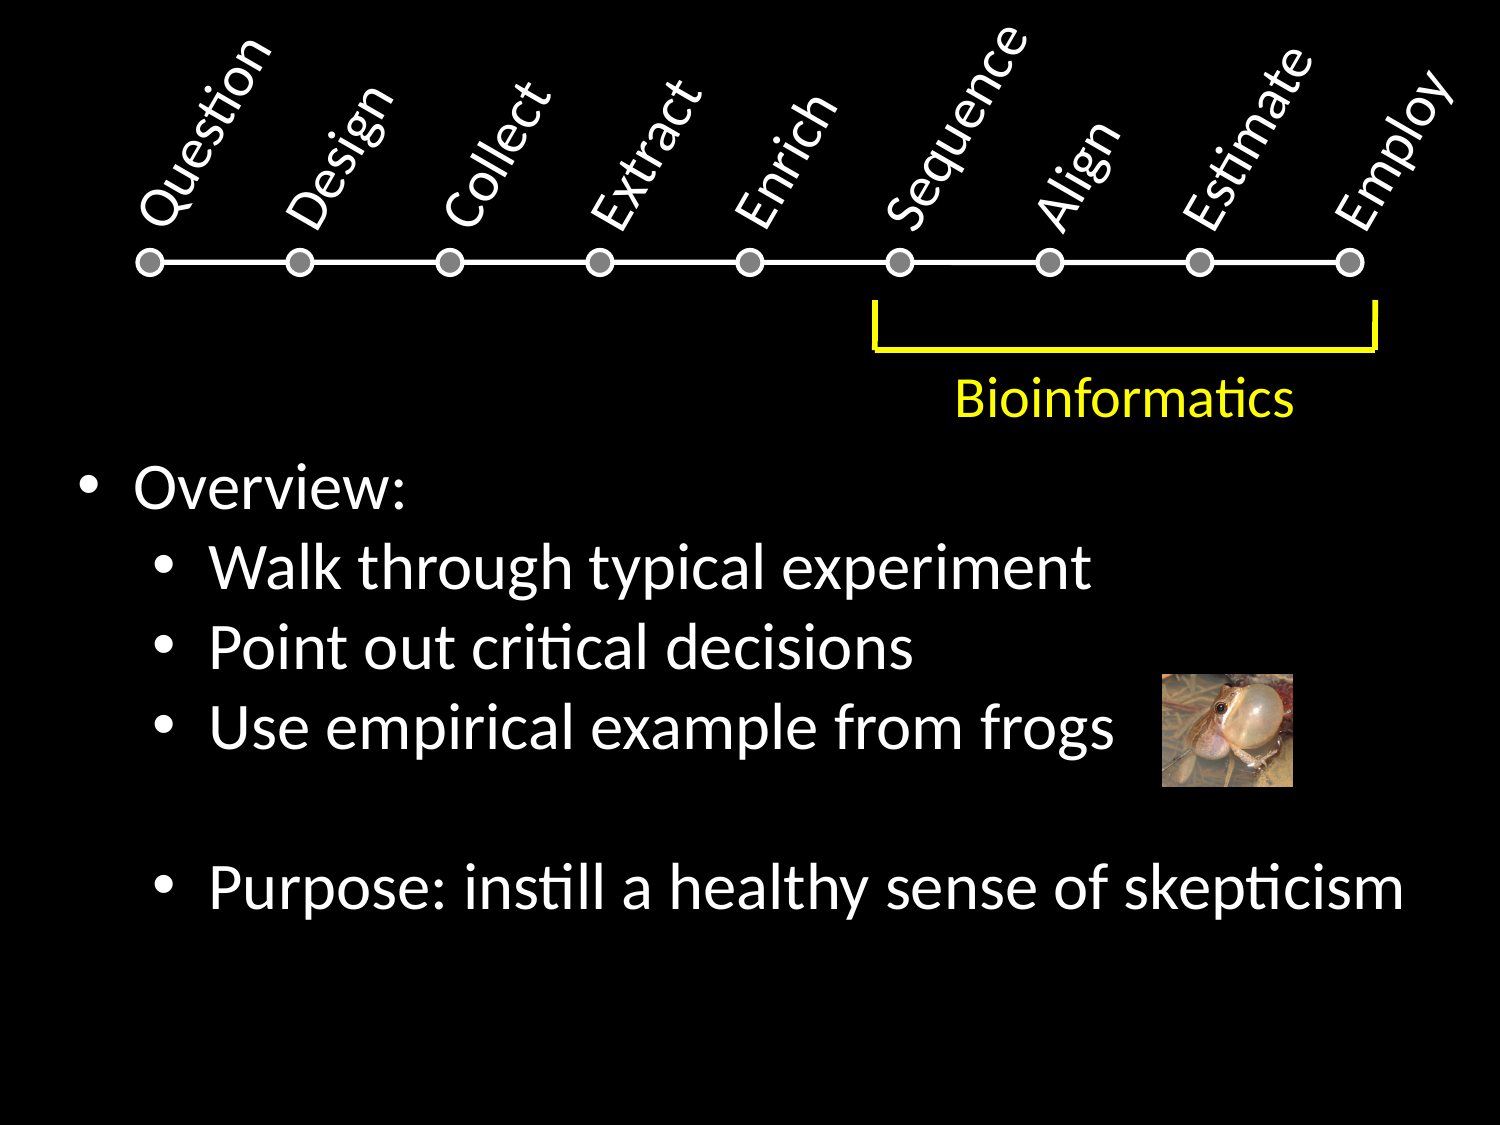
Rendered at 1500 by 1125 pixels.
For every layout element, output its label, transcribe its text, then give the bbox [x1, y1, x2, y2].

text_box [435, 247, 465, 260]
text_box [585, 247, 615, 260]
text_box Enrich [701, 50, 869, 256]
text_box Design [585, 264, 615, 268]
picture [1162, 674, 1293, 787]
text_box [285, 247, 315, 260]
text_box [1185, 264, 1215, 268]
text_box [1185, 247, 1215, 260]
text_box Question [102, 0, 304, 258]
text_box [1189, 272, 1211, 278]
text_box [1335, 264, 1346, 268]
text_box Estimate [1149, 5, 1344, 258]
text_box Enrich [1035, 264, 1065, 268]
text_box [885, 247, 915, 260]
text_box [735, 247, 765, 260]
text_box Align [999, 69, 1158, 258]
text_box [135, 247, 165, 278]
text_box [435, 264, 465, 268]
text_box [439, 272, 461, 278]
text_box Employ [1301, 35, 1479, 258]
text_box Bioinformatics [875, 359, 1375, 435]
text_box Sequence [851, 0, 1057, 258]
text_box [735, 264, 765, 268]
text_box Design [252, 36, 429, 258]
text_box [289, 272, 311, 278]
text_box [285, 264, 315, 268]
text_box [1035, 247, 1065, 260]
text_box [589, 272, 611, 278]
text_box Extract [557, 24, 742, 258]
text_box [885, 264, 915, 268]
text_box Collect [408, 33, 587, 257]
text_box Overview: Walk through typical experiment Point out critical decisions Use empirical example from frogs Purpose: instill a healthy sense of skepticism [62, 435, 1500, 931]
text_box [1335, 247, 1365, 278]
text_box [739, 272, 761, 278]
text_box [889, 272, 911, 278]
text_box [1039, 272, 1061, 278]
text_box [874, 299, 1376, 351]
text_box [153, 264, 165, 268]
